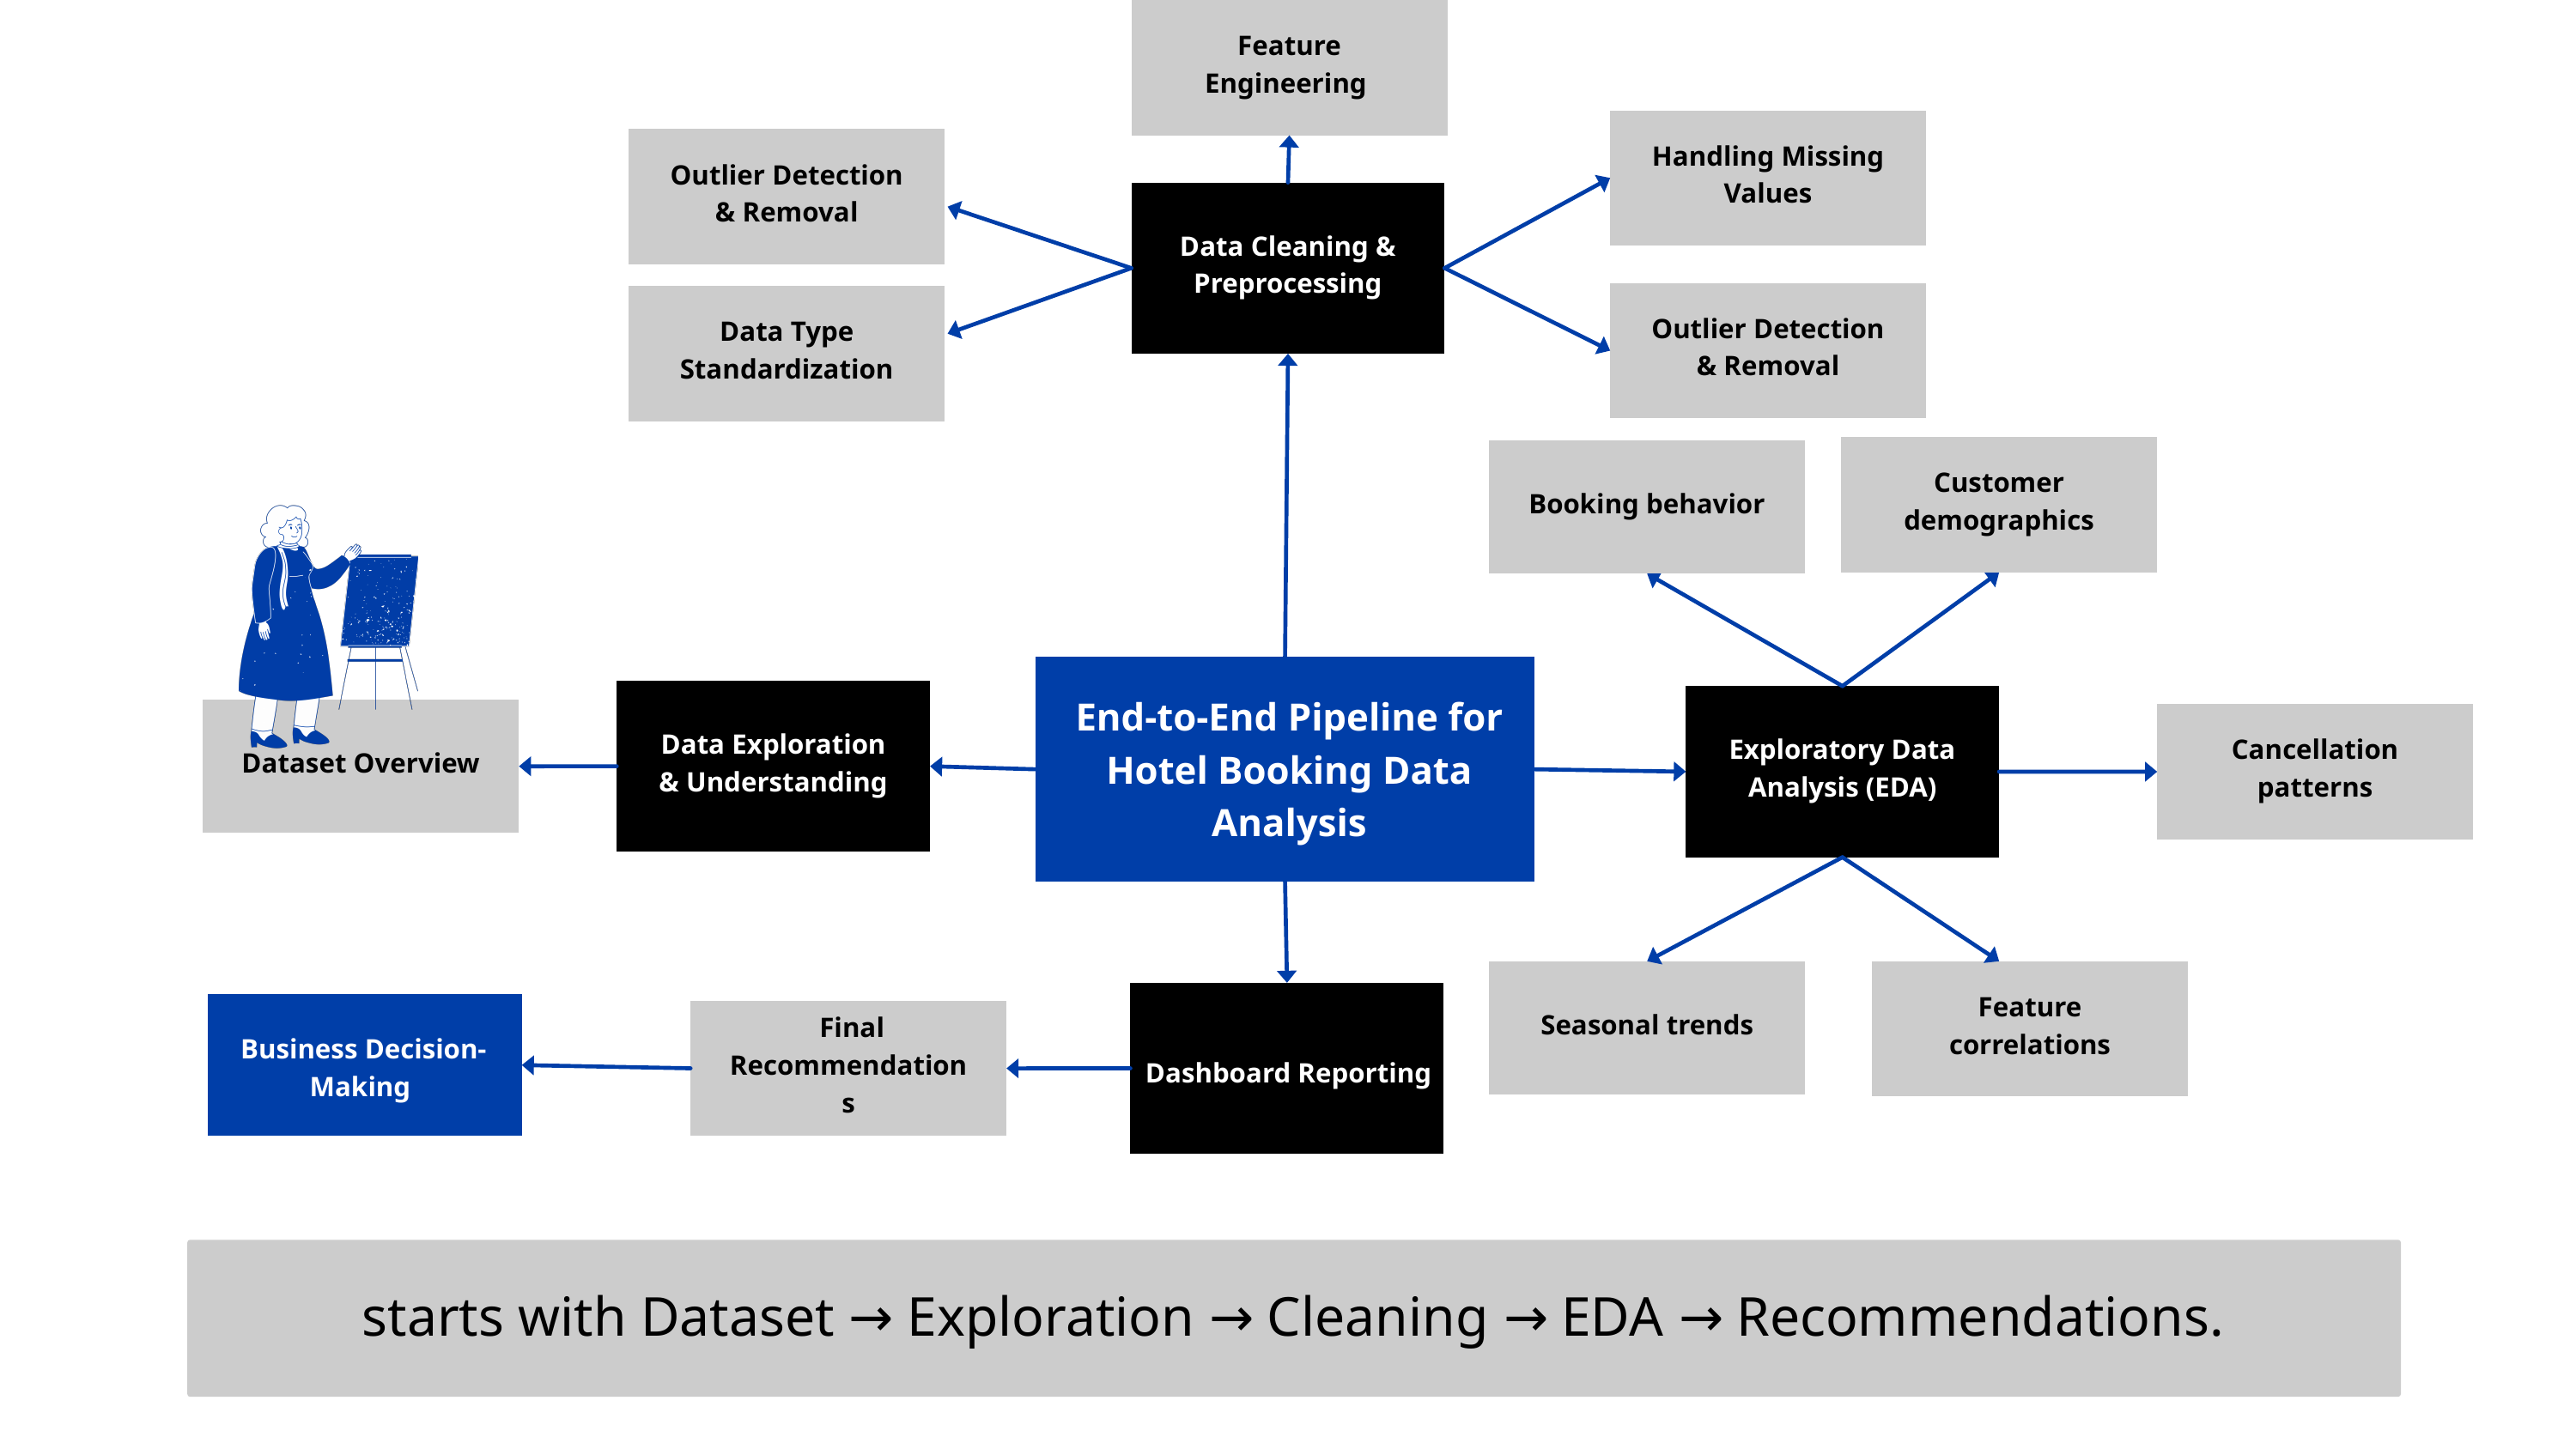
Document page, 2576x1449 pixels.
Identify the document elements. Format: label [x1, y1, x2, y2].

text_box [1131, 182, 1445, 355]
text_box [203, 699, 519, 834]
text_box [1648, 864, 1830, 960]
text_box [629, 129, 945, 265]
text_box [1278, 888, 1296, 981]
text_box [1686, 685, 2000, 858]
text_box [1609, 282, 1927, 419]
text_box [2156, 703, 2474, 840]
text_box [1488, 961, 1806, 1095]
text_box [238, 504, 418, 698]
text_box [1449, 270, 1605, 355]
text_box [949, 201, 1127, 267]
text_box [1840, 436, 2158, 573]
text_box [1649, 581, 1656, 587]
text_box [1853, 864, 1999, 960]
text_box [690, 1000, 1007, 1137]
text_box [2003, 762, 2152, 781]
text_box [1844, 579, 1998, 684]
text_box [1609, 110, 1927, 246]
text_box [1540, 762, 1680, 781]
text_box [1449, 175, 1605, 266]
text_box [617, 680, 931, 852]
text_box [1011, 1059, 1126, 1077]
text_box [934, 757, 1030, 776]
text_box [949, 270, 1127, 339]
text_box [1035, 656, 1535, 882]
text_box [526, 1056, 685, 1075]
text_box [1488, 440, 1806, 574]
text_box [1871, 961, 2189, 1097]
text_box [1279, 361, 1297, 655]
text_box [1279, 142, 1298, 180]
text_box [629, 285, 945, 422]
text_box [186, 1239, 2402, 1397]
text_box [1130, 982, 1444, 1155]
text_box [1131, 0, 1448, 136]
text_box [524, 757, 611, 776]
text_box [207, 993, 522, 1137]
